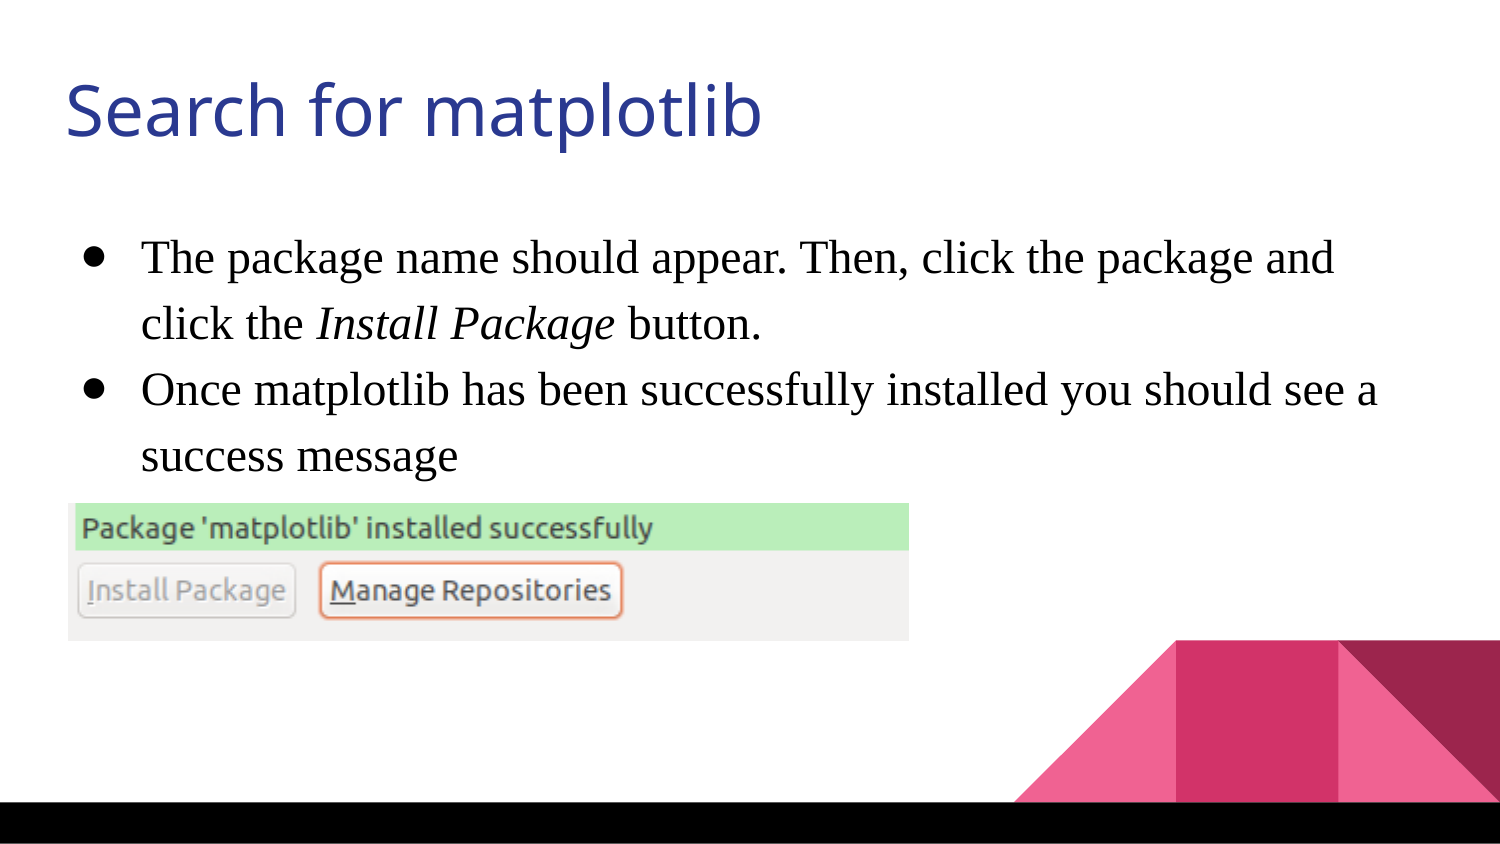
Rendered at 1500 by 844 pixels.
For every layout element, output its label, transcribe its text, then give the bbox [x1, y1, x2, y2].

picture [68, 503, 910, 642]
text_box Search for matplotlib [51, 50, 1449, 167]
text_box The package name should appear. Then, click the package and click the Install Package button. Once matplotlib has been successfully installed you should see a success message [51, 201, 1449, 750]
